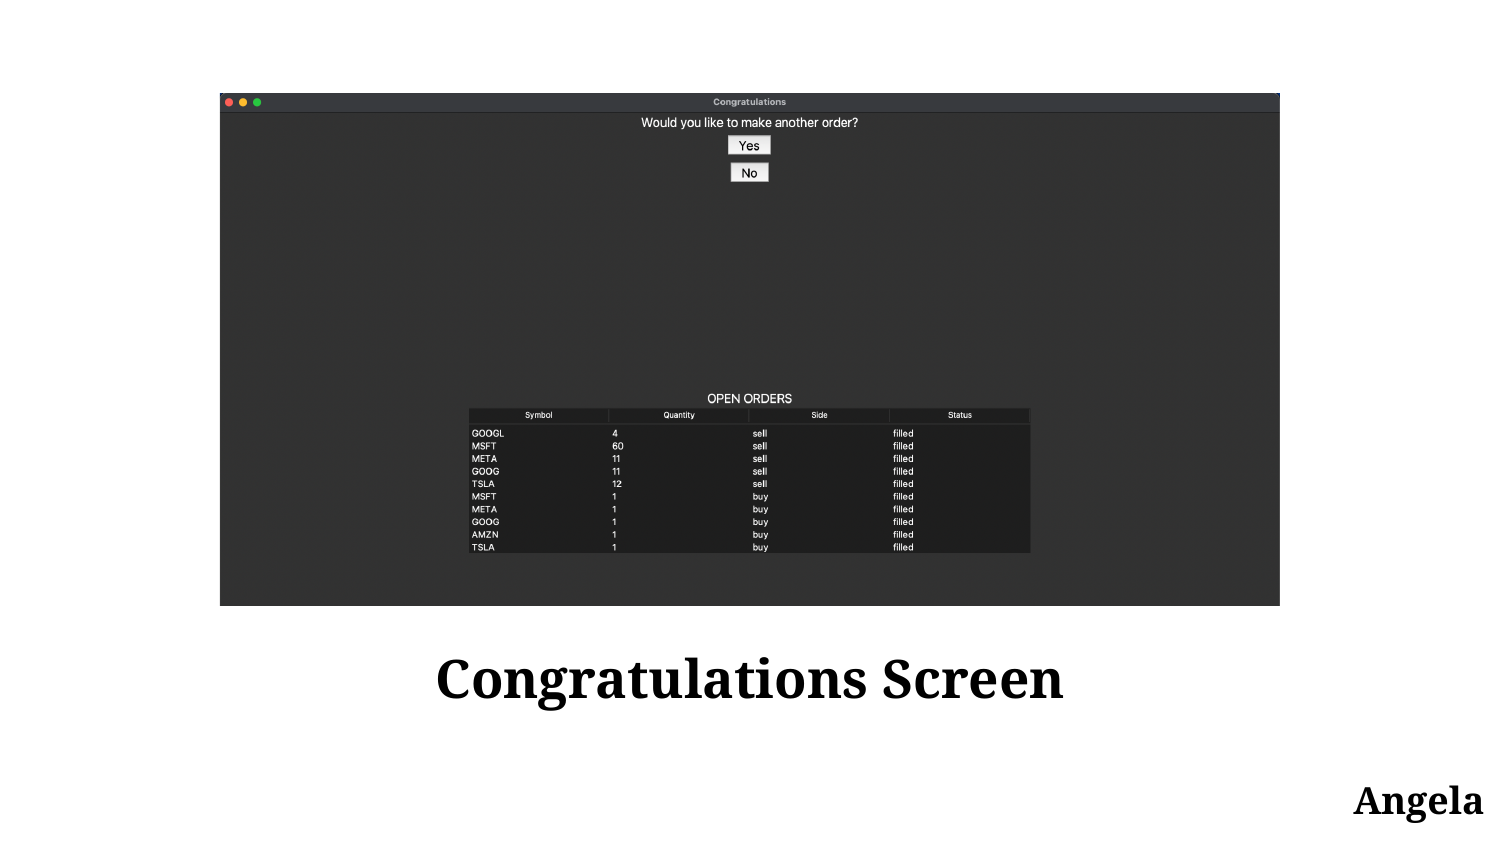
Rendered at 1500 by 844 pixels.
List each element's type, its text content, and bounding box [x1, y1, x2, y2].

text_box Angela [1141, 761, 1500, 837]
title Congratulations Screen [354, 630, 1146, 725]
picture [219, 93, 1281, 607]
